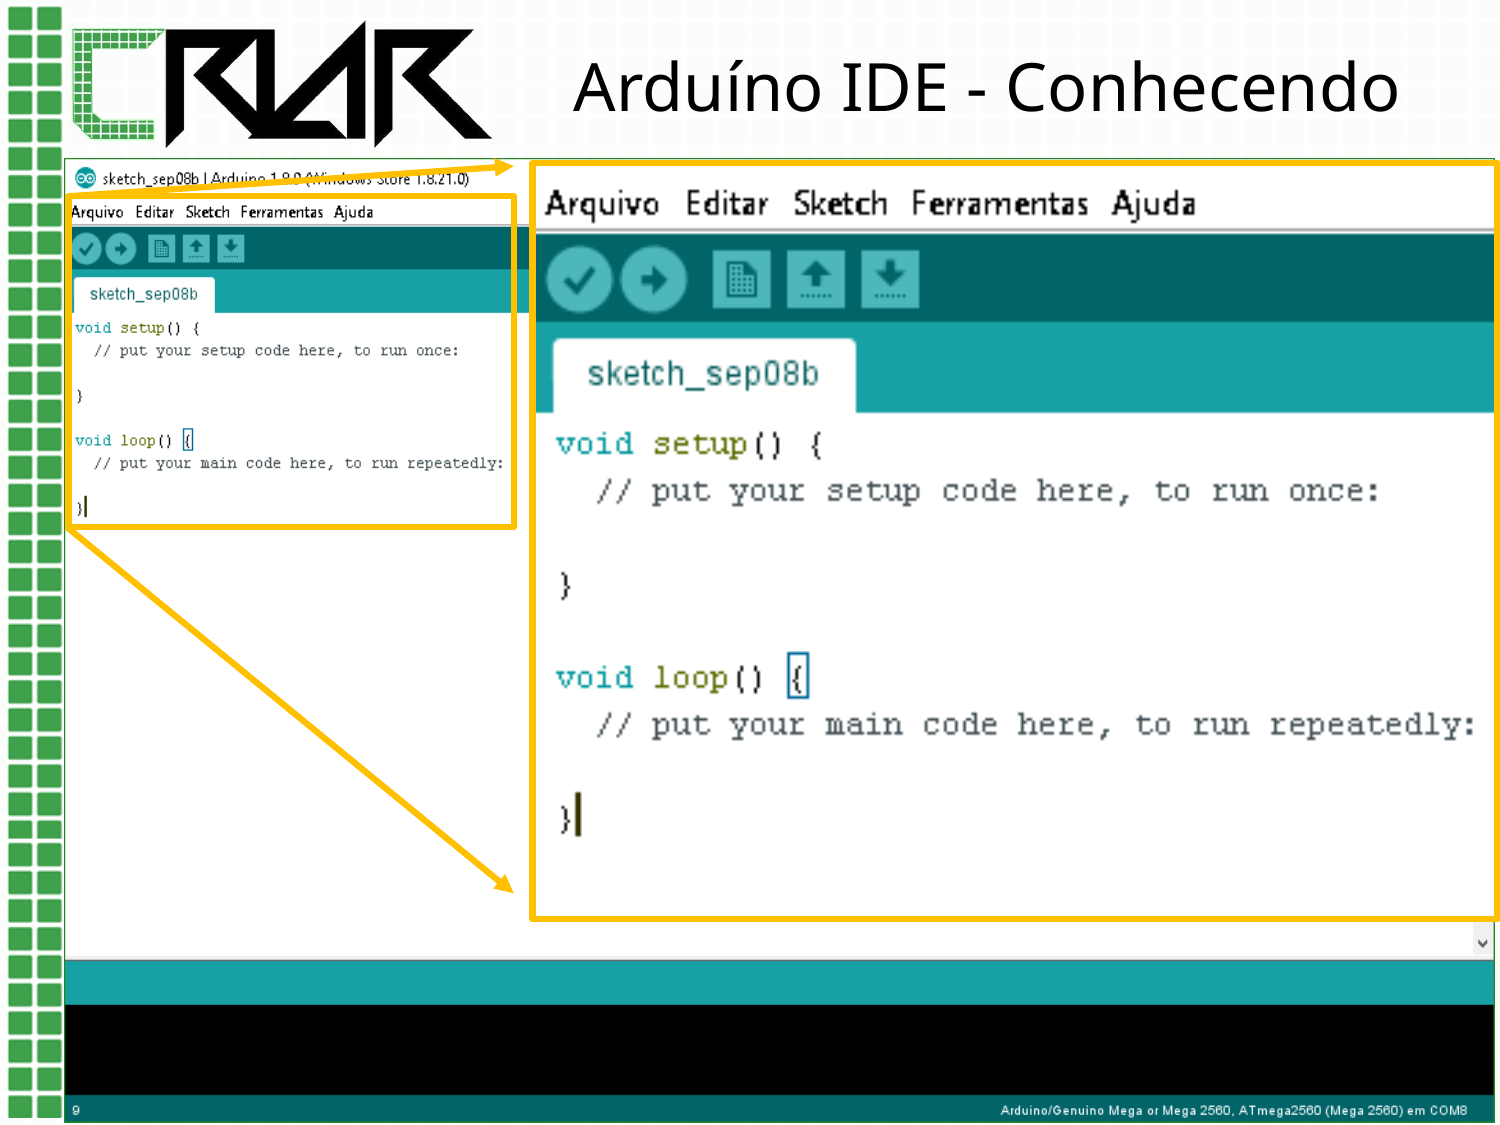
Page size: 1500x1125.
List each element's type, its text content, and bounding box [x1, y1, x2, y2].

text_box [66, 526, 514, 894]
picture [6, 4, 1495, 1123]
text_box Arduíno IDE - Conhecendo [501, 31, 1497, 138]
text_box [68, 165, 514, 197]
picture [68, 18, 496, 151]
